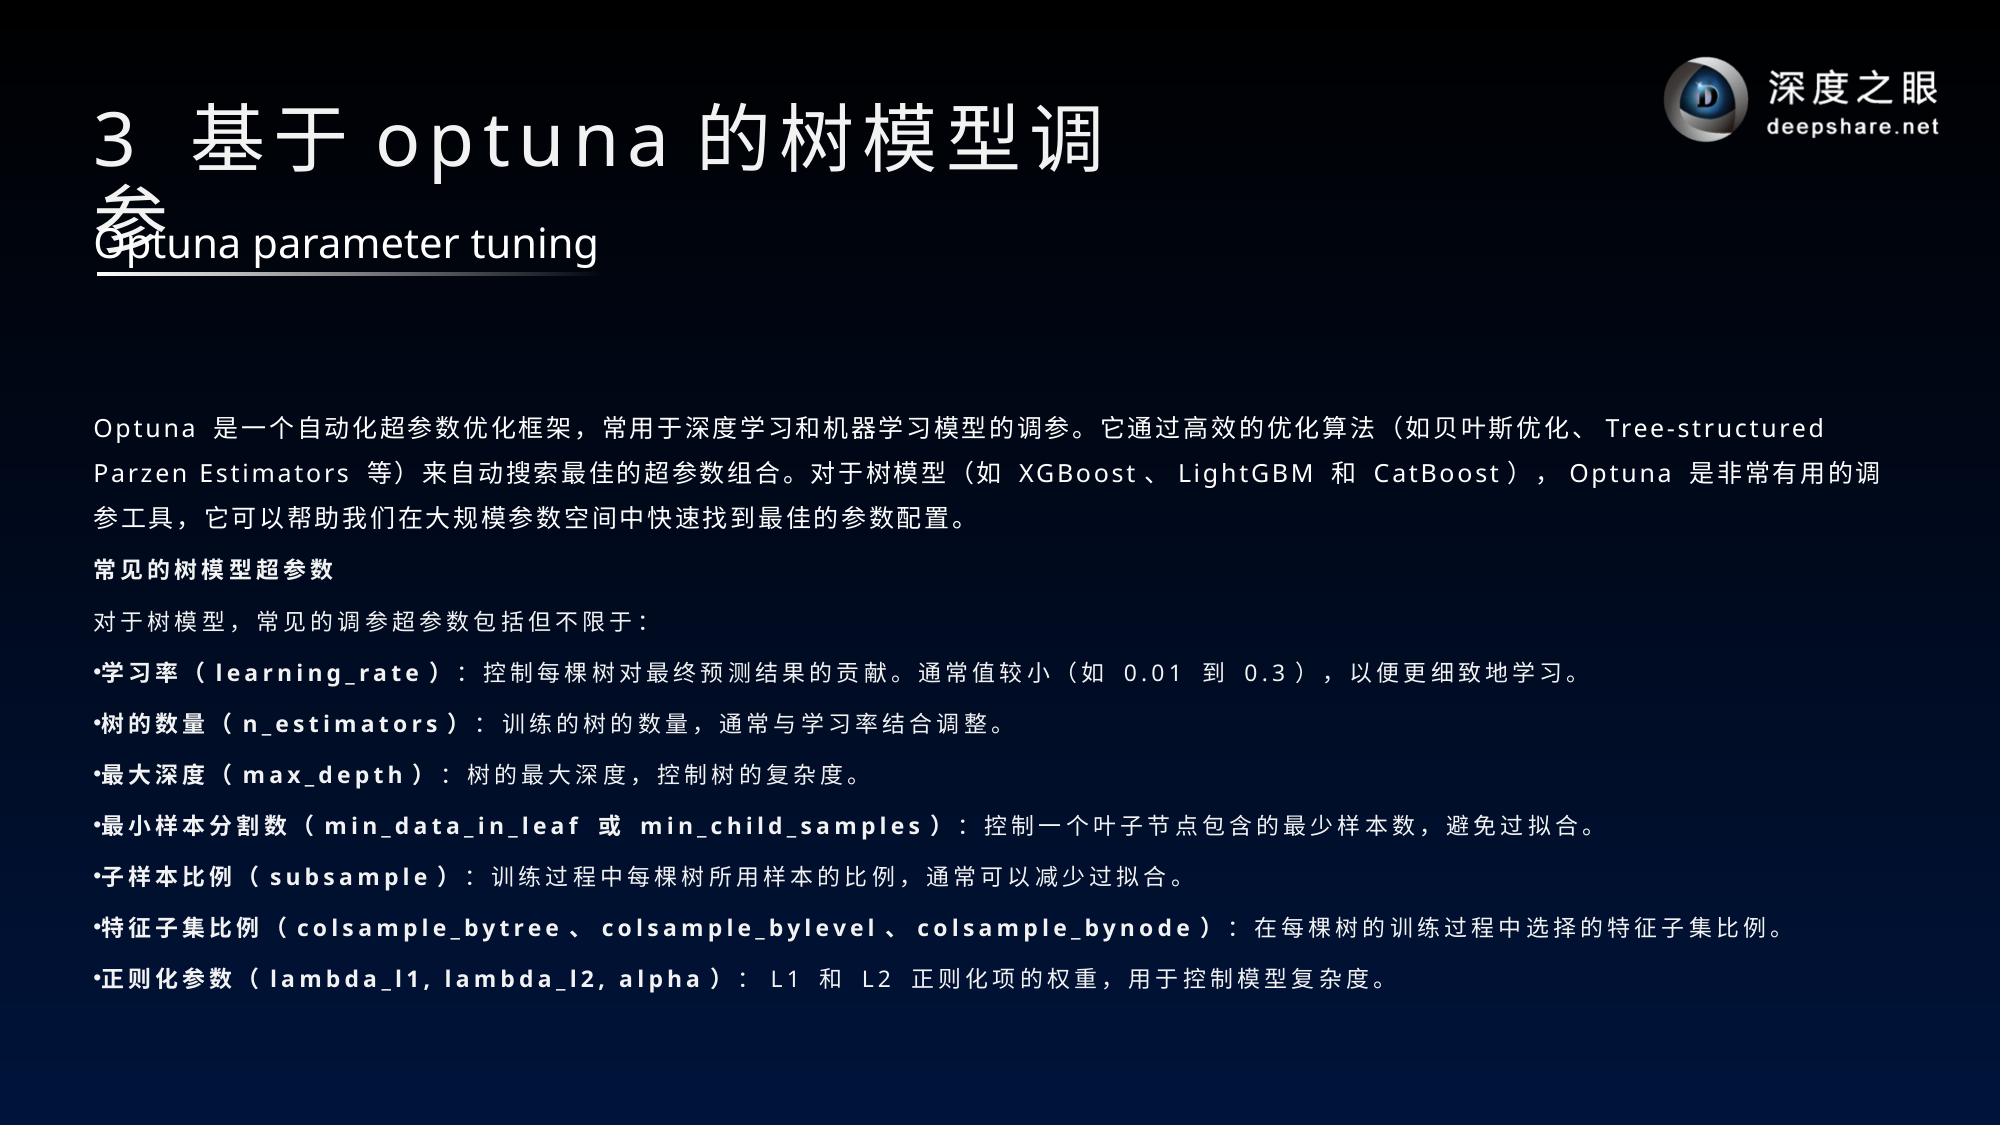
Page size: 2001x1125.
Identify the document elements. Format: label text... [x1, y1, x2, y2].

list Optuna 是一个自动化超参数优化框架，常用于深度学习和机器学习模型的调参。它通过高效的优化算法（如贝叶斯优化、Tree-structured Parzen Estimators 等）来自动搜索最佳的超参数组合。对于树模型（如 XGBoost、LightGBM 和 CatBoost），Optuna 是非常有用的调参工具，它可以帮助我们在大规模参数空间中快速找到最佳的参数配置。 常见的树模型超参数 对于树模型，常见的调参超参数包括但不限于： 学习率（learning_rate）：控制每棵树对最终预测结果的贡献。通常值较小（如 0.01 到 0.3），以便更细致地学习。 树的数量（n_estimators）：训练的树的数量，通常与学习率结合调整。 最大深度（max_depth）：树的最大深度，控制树的复杂度。 最小样本分割数（min_data_in_leaf 或 min_child_samples）：控制一个叶子节点包含的最少样本数，避免过拟合。 子样本比例（subsample）：训练过程中每棵树所用样本的比例，通常可以减少过拟合。 特征子集比例（colsample_bytree、colsample_bylevel、colsample_bynode）：在每棵树的训练过程中选择的特征子集比例。 正则化参数（lambda_l1, lambda_l2, alpha）：L1 和 L2 正则化项的权重，用于控制模型复杂度。 [78, 339, 1922, 1047]
title 3 基于optuna的树模型调参 [78, 94, 1192, 192]
subtitle Optuna parameter tuning [78, 209, 989, 270]
picture [1644, 37, 1945, 163]
